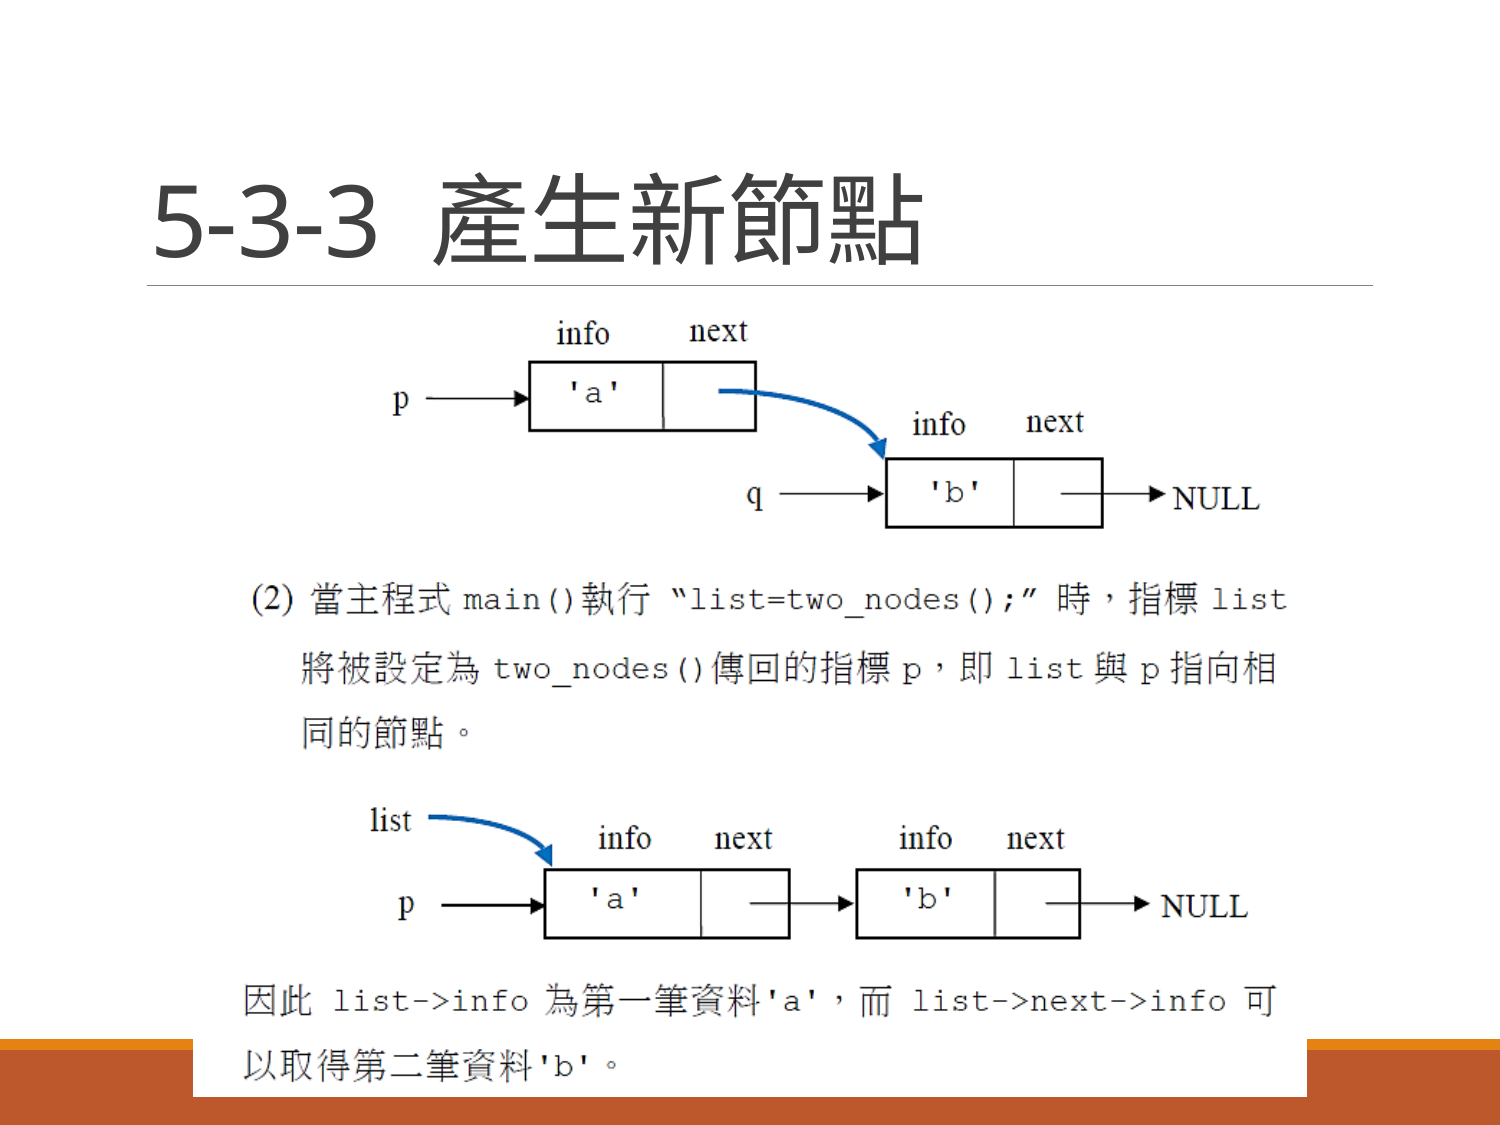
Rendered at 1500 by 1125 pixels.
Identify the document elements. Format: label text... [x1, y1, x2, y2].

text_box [192, 288, 1308, 1097]
title 5-3-3 產生新節點 [135, 47, 1373, 285]
